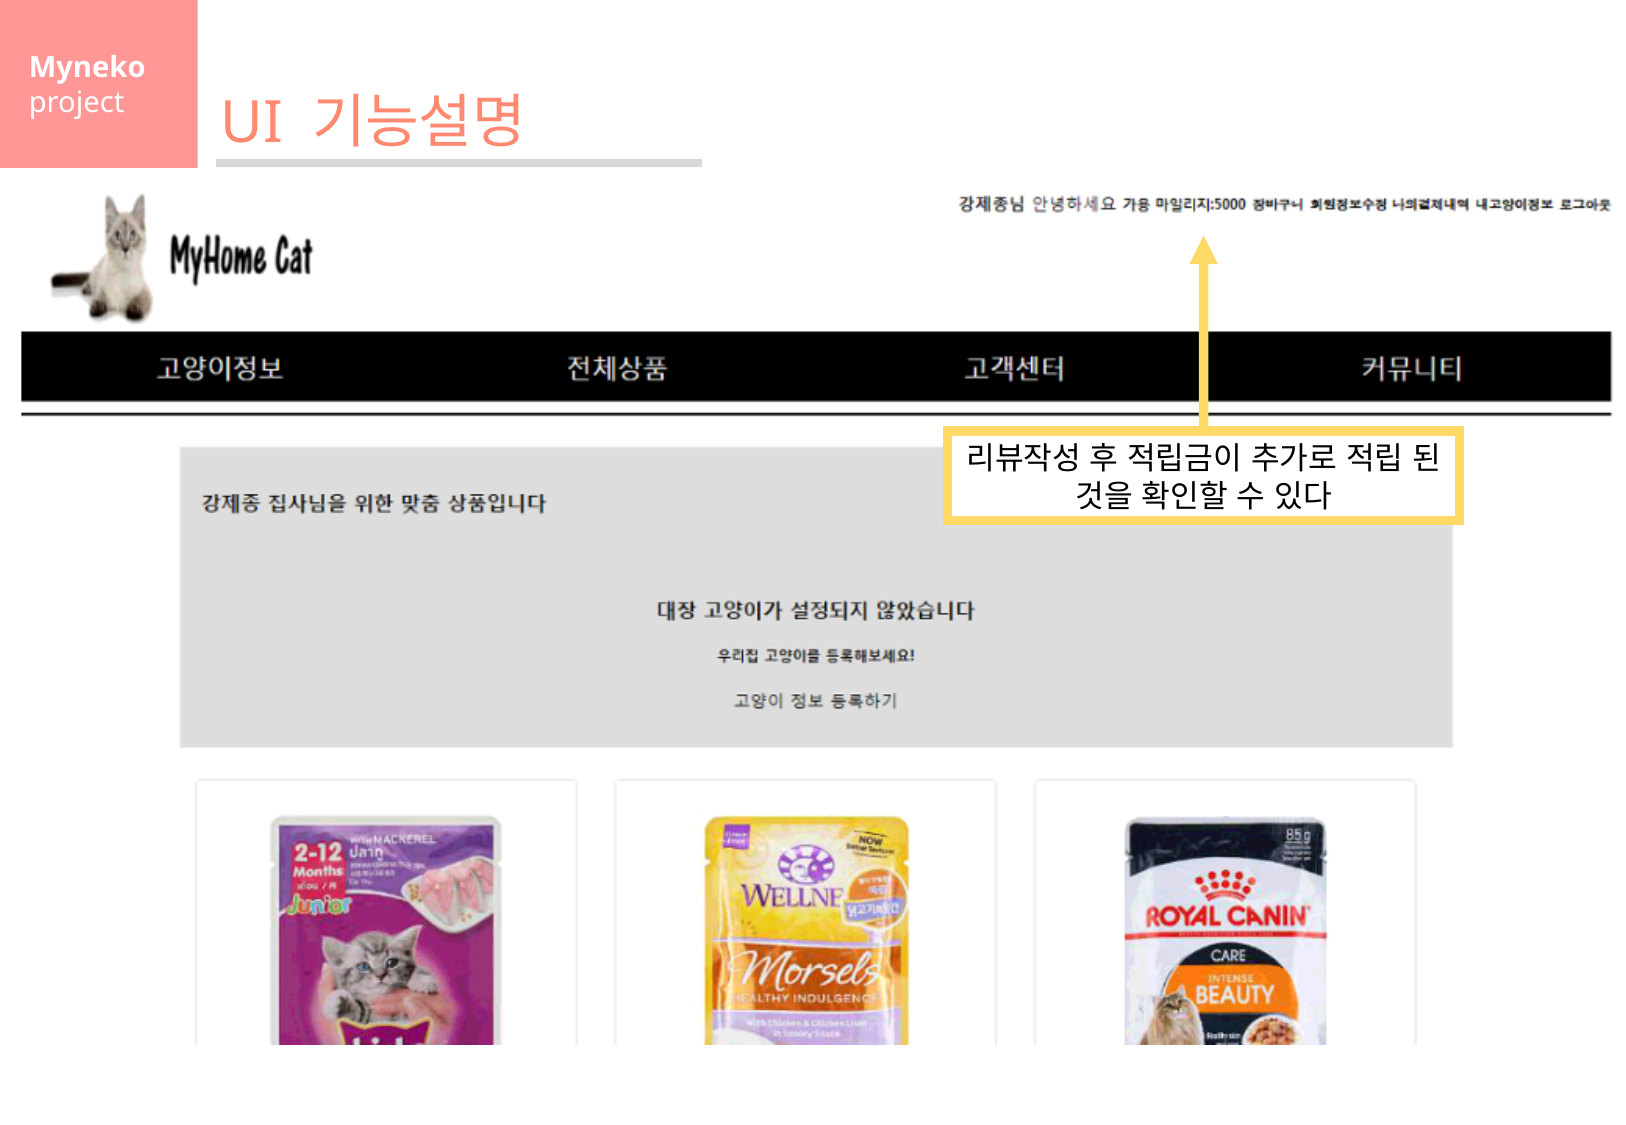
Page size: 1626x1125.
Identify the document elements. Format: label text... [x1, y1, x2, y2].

picture [20, 191, 1625, 1045]
text_box [0, 0, 199, 169]
text_box UI 기능설명 [208, 77, 930, 160]
text_box Myneko project [16, 41, 180, 125]
text_box [215, 160, 703, 168]
